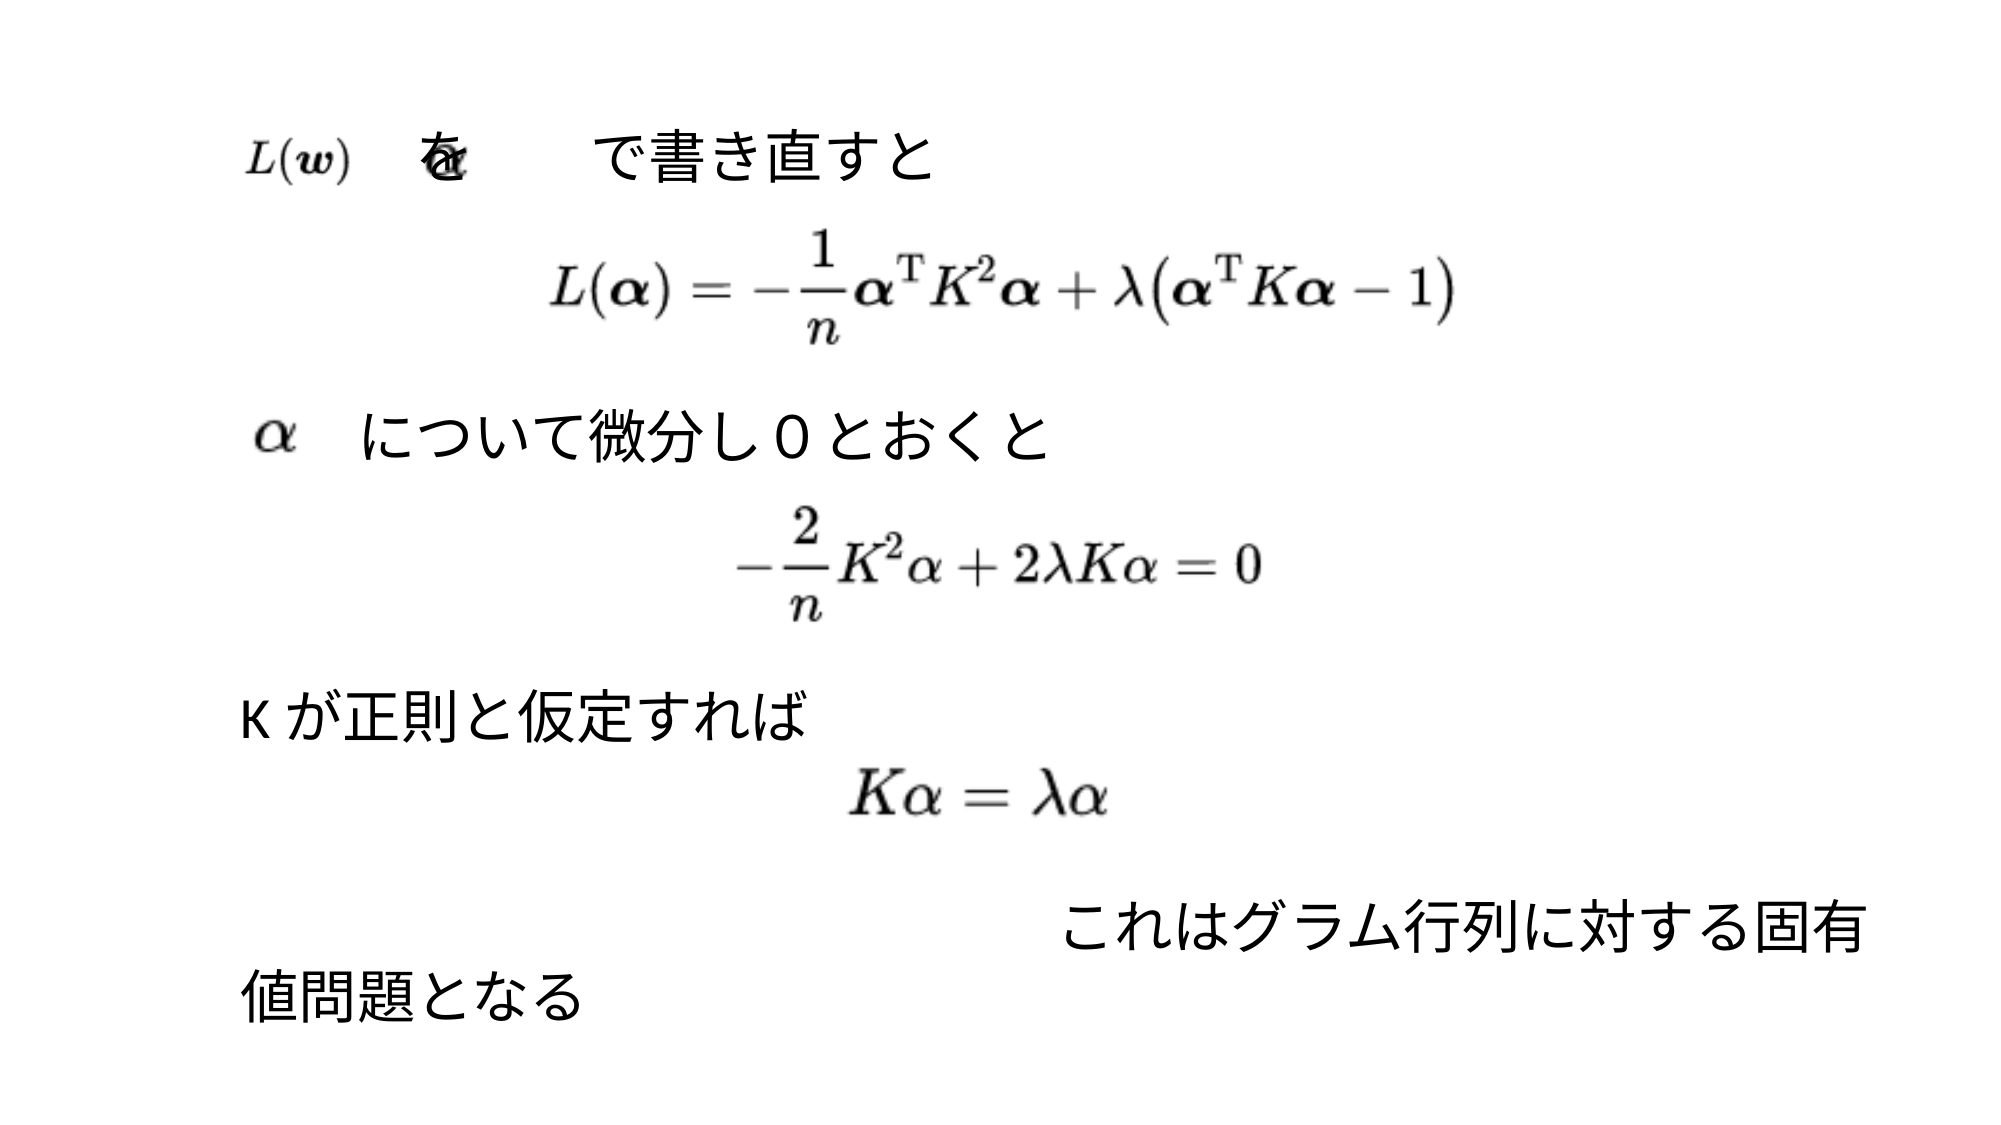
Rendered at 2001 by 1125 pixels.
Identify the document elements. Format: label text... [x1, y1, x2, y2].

picture [396, 117, 496, 209]
picture [225, 117, 367, 207]
picture [712, 483, 1287, 648]
picture [524, 206, 1475, 371]
picture [225, 393, 325, 484]
picture [821, 742, 1137, 845]
text_box を で書き直すと について微分し０とおくと Kが正則と仮定すれば これはグラム行列に対する固有値問題となる [225, 112, 1900, 1125]
